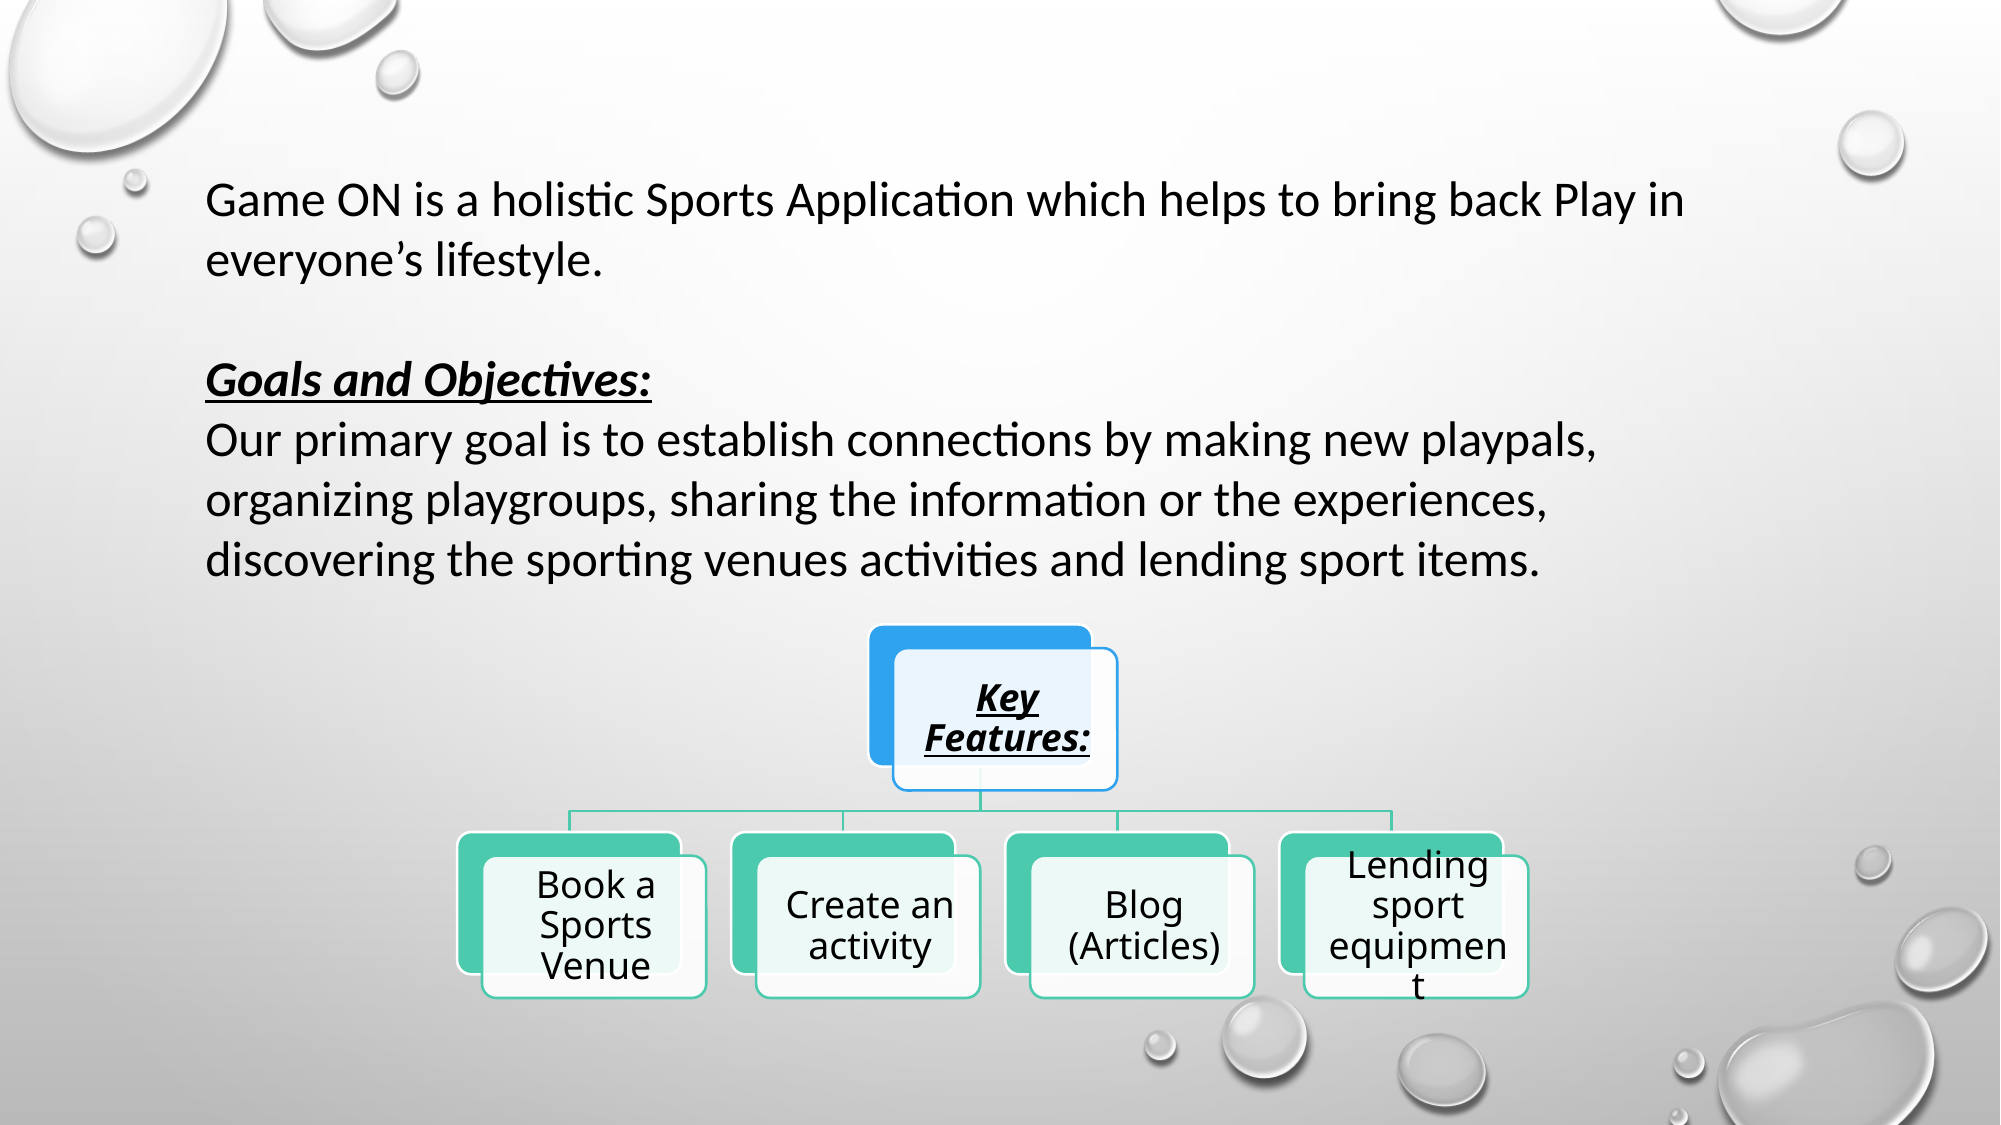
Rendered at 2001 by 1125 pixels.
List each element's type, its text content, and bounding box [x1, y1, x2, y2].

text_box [242, 623, 1744, 999]
picture [0, 0, 2000, 1125]
text_box Game ON is a holistic Sports Application which helps to bring back Play in everyone’s lifestyle. Goals and Objectives: Our primary goal is to establish connections by making new playpals, organizing playgroups, sharing the information or the experiences, discovering the sporting venues activities and lending sport items. [190, 99, 1758, 715]
